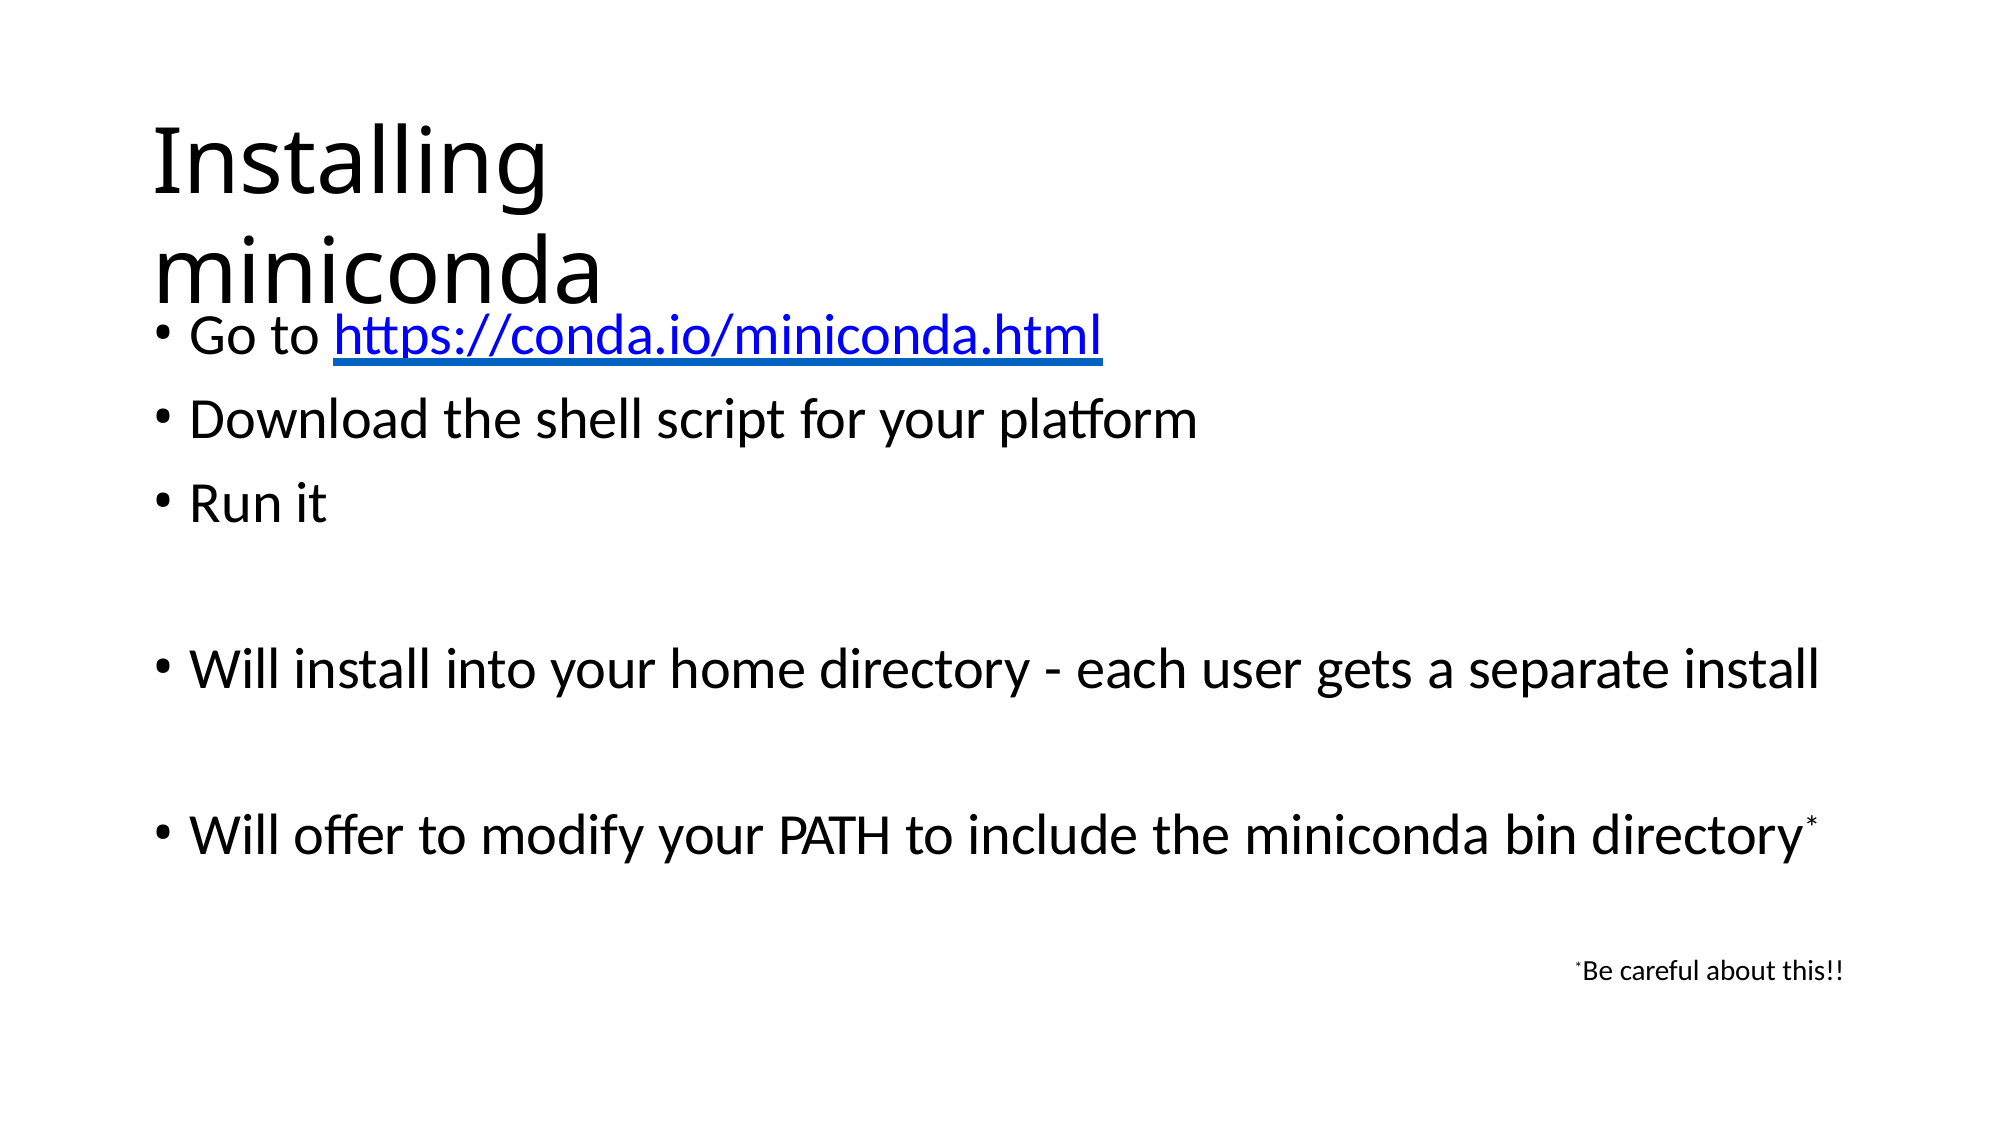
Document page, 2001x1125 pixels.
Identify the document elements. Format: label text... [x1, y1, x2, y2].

title Installing miniconda [150, 100, 889, 279]
text_box *Be careful about this!! [1568, 949, 1854, 987]
text_box Go to https://conda.io/miniconda.html Download the shell script for your platform Run it Will install into your home directory - each user gets a separate install Will offer to modify your PATH to include the miniconda bin directory* [144, 279, 1850, 866]
